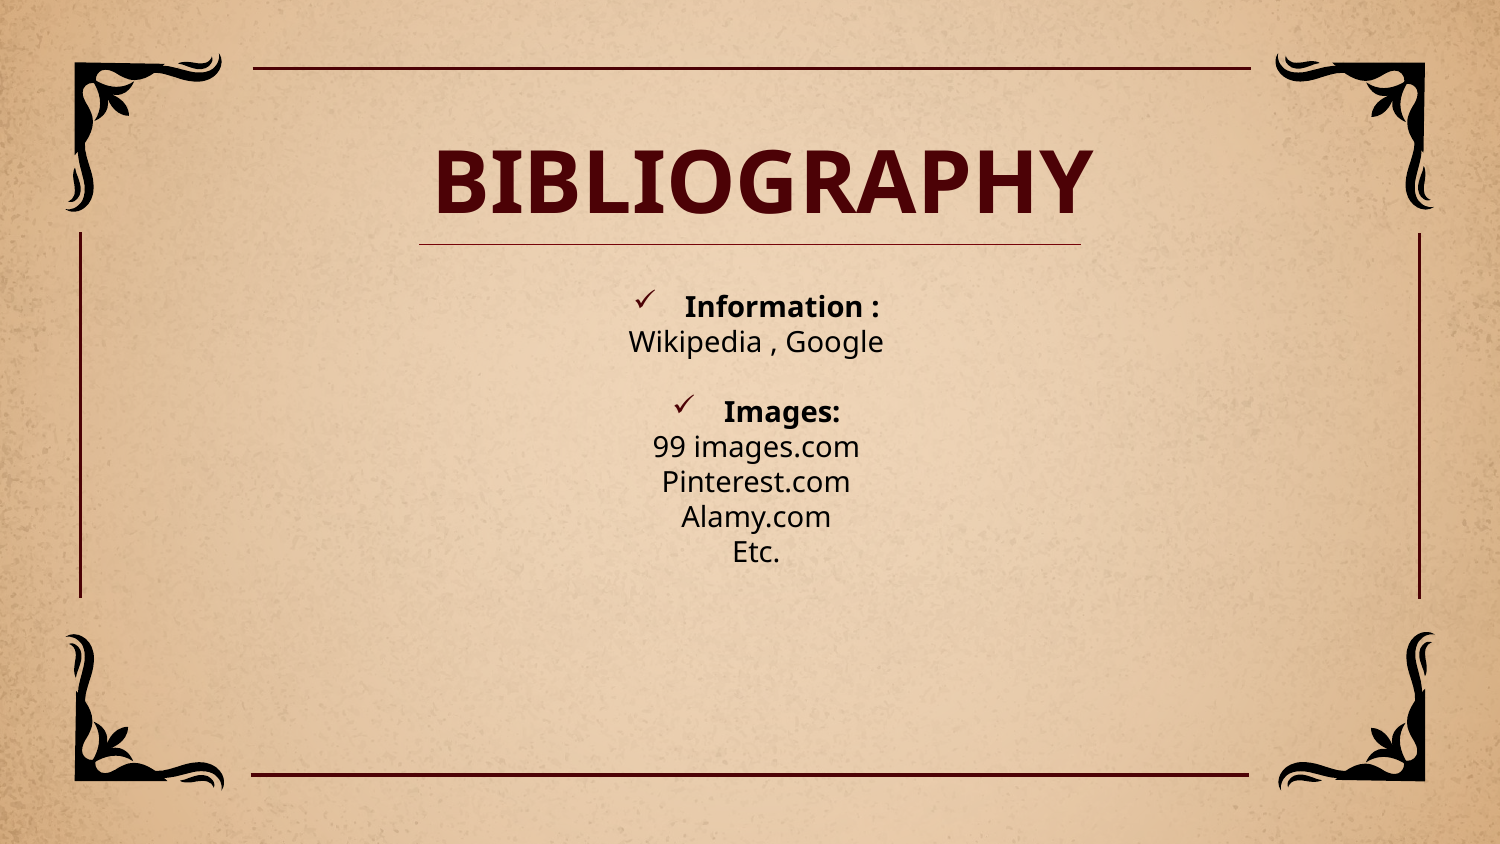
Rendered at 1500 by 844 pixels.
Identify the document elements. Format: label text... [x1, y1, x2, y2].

subtitle Information : Wikipedia , Google Images: 99 images.com Pinterest.com Alamy.com Etc. [395, 386, 1095, 505]
title BIBLIOGRAPHY [242, 55, 1283, 302]
